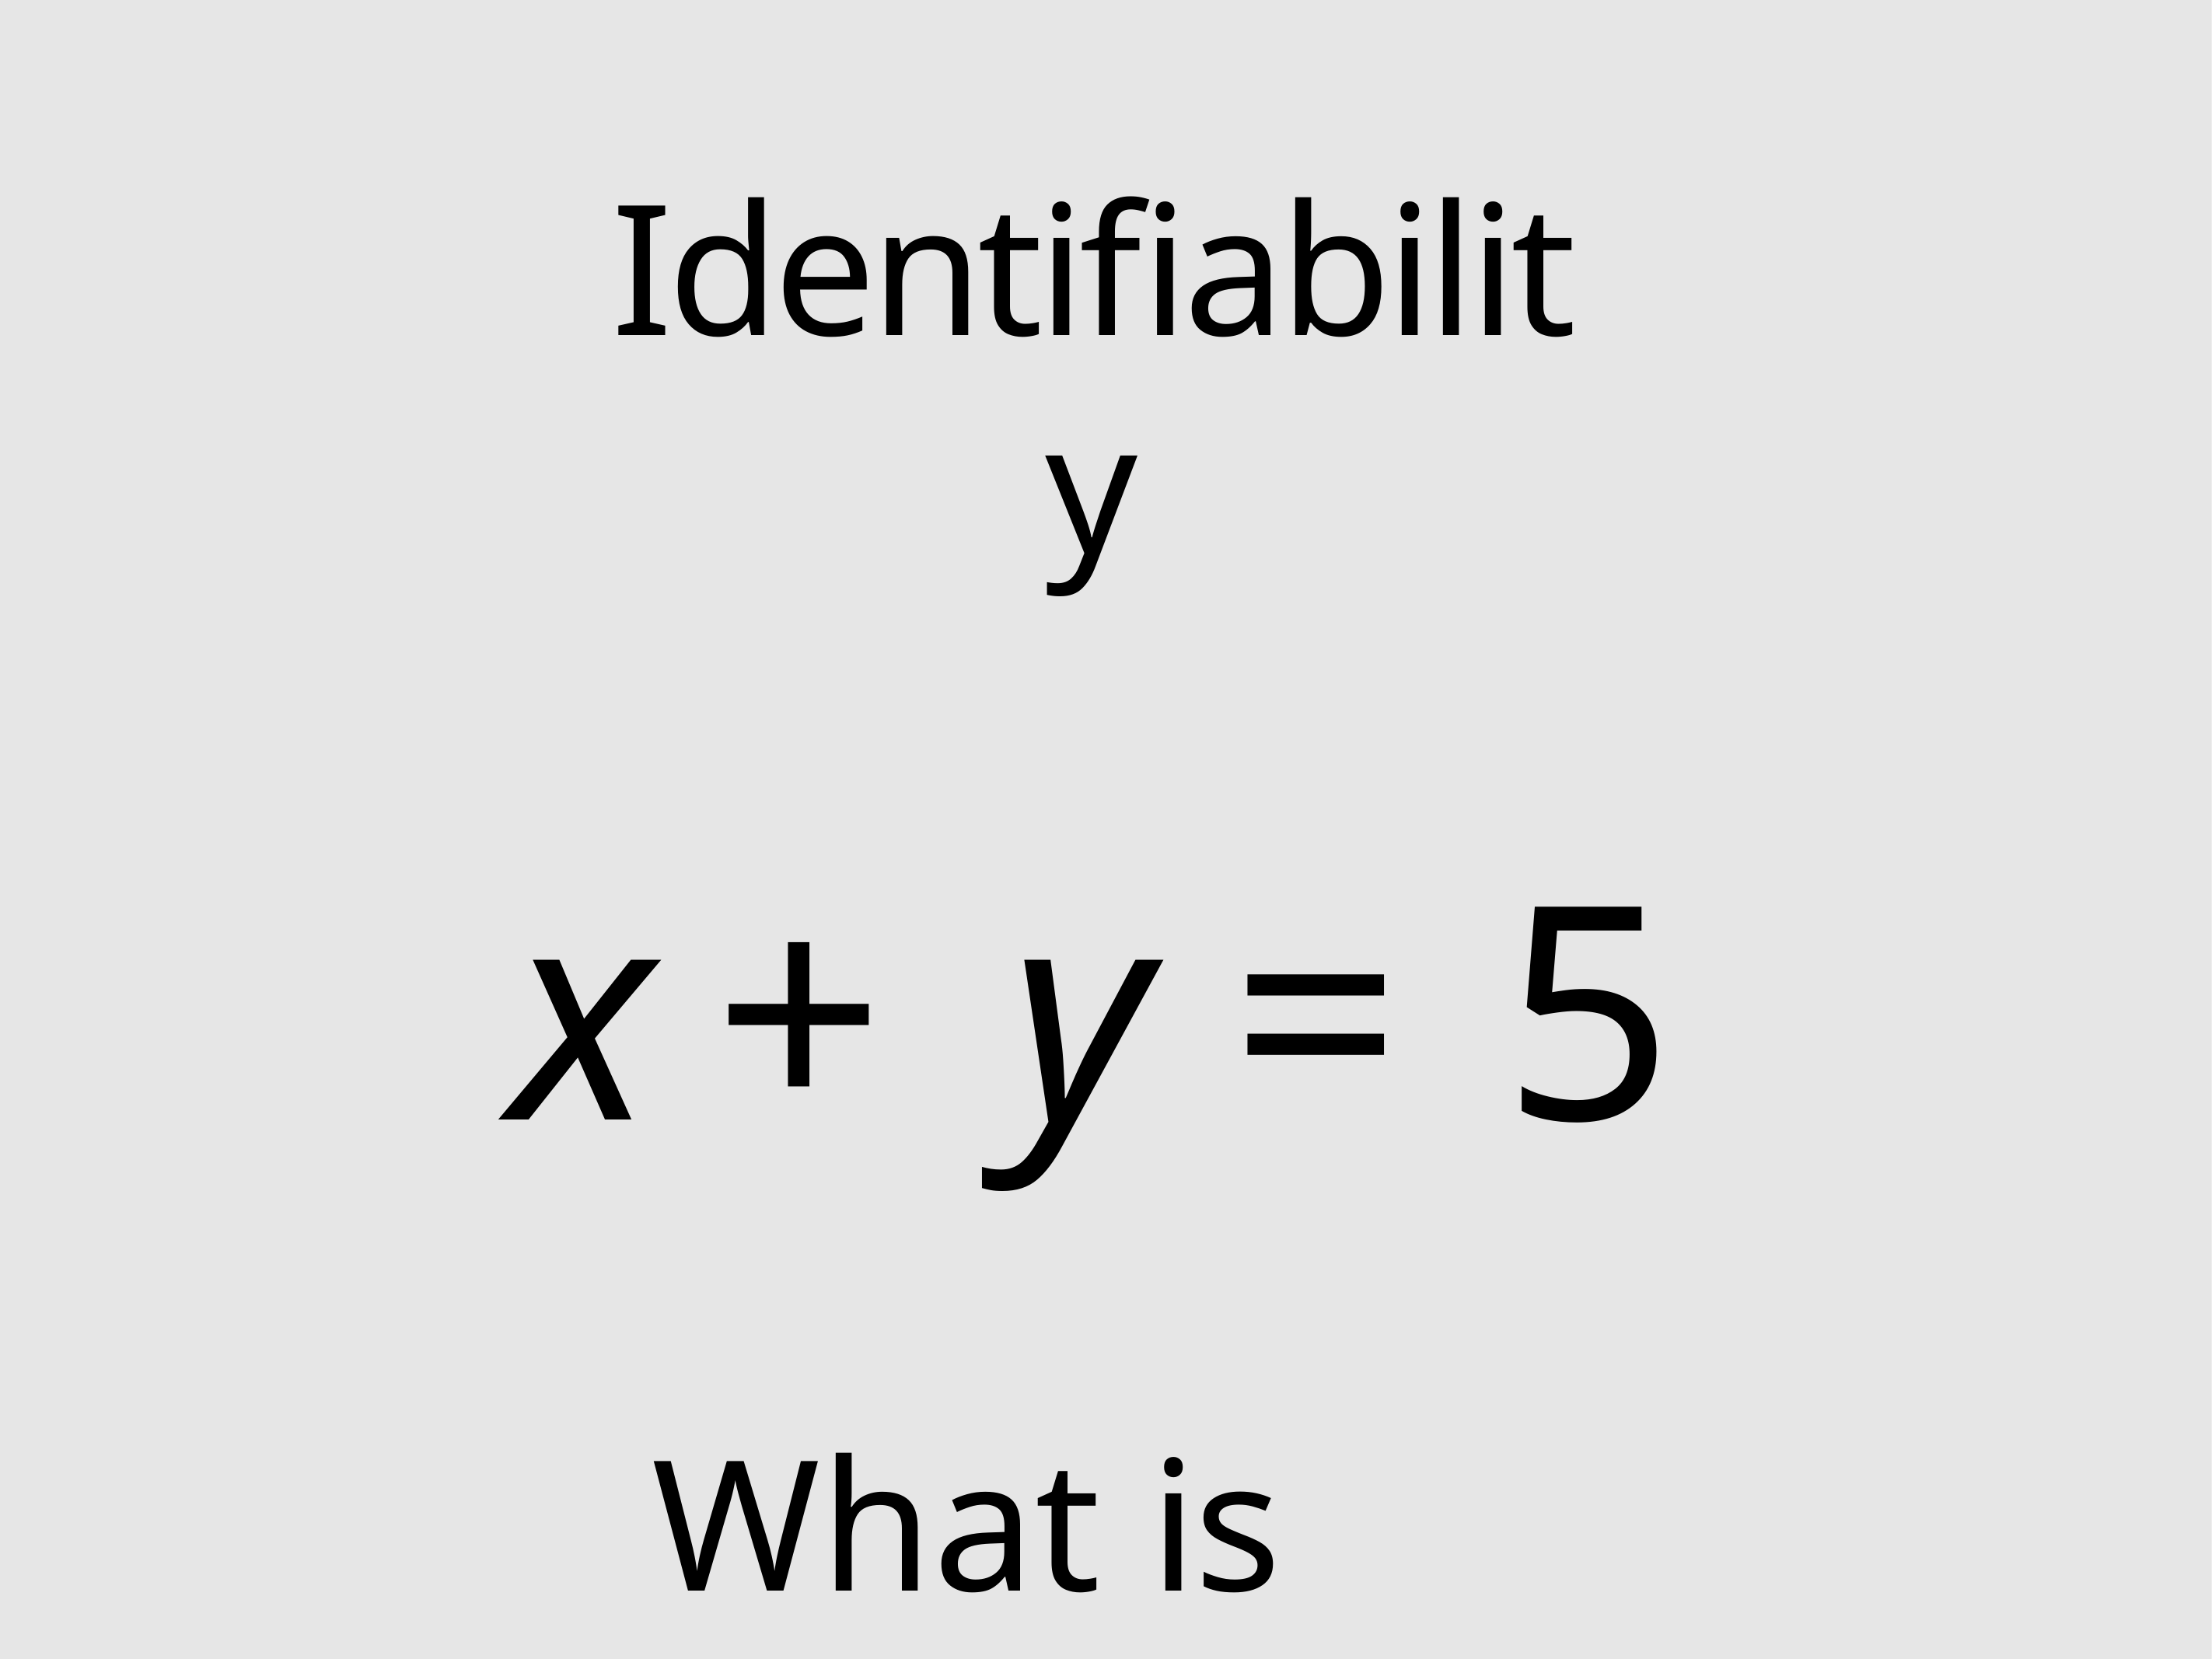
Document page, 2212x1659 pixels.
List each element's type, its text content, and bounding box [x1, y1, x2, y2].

list x + y = 5 [454, 819, 1727, 1659]
text_box What is x? [649, 1406, 1451, 1659]
title Identifiability [573, 152, 1608, 590]
